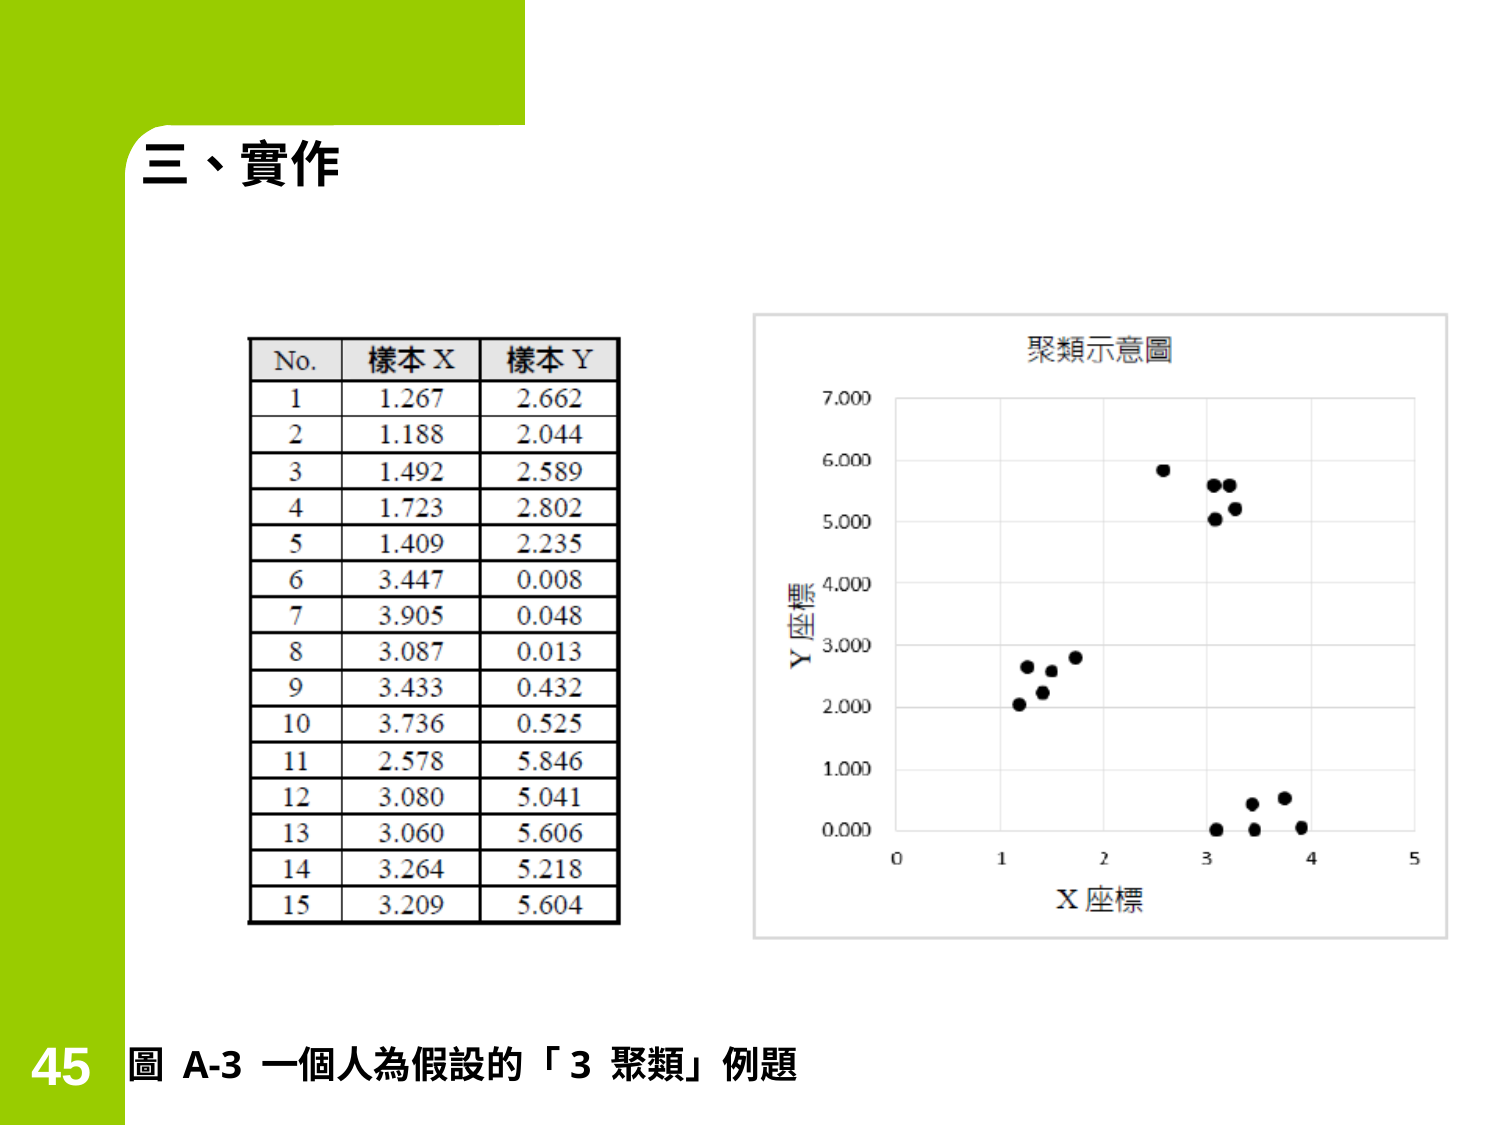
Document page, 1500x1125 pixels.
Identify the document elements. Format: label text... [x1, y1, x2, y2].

text_box 三、實作 [125, 125, 355, 201]
picture [239, 325, 629, 932]
picture [739, 302, 1450, 948]
text_box 圖 A-3 一個人為假設的「3 聚類」例題 [113, 1033, 813, 1094]
slide_number 45 [13, 1023, 111, 1105]
